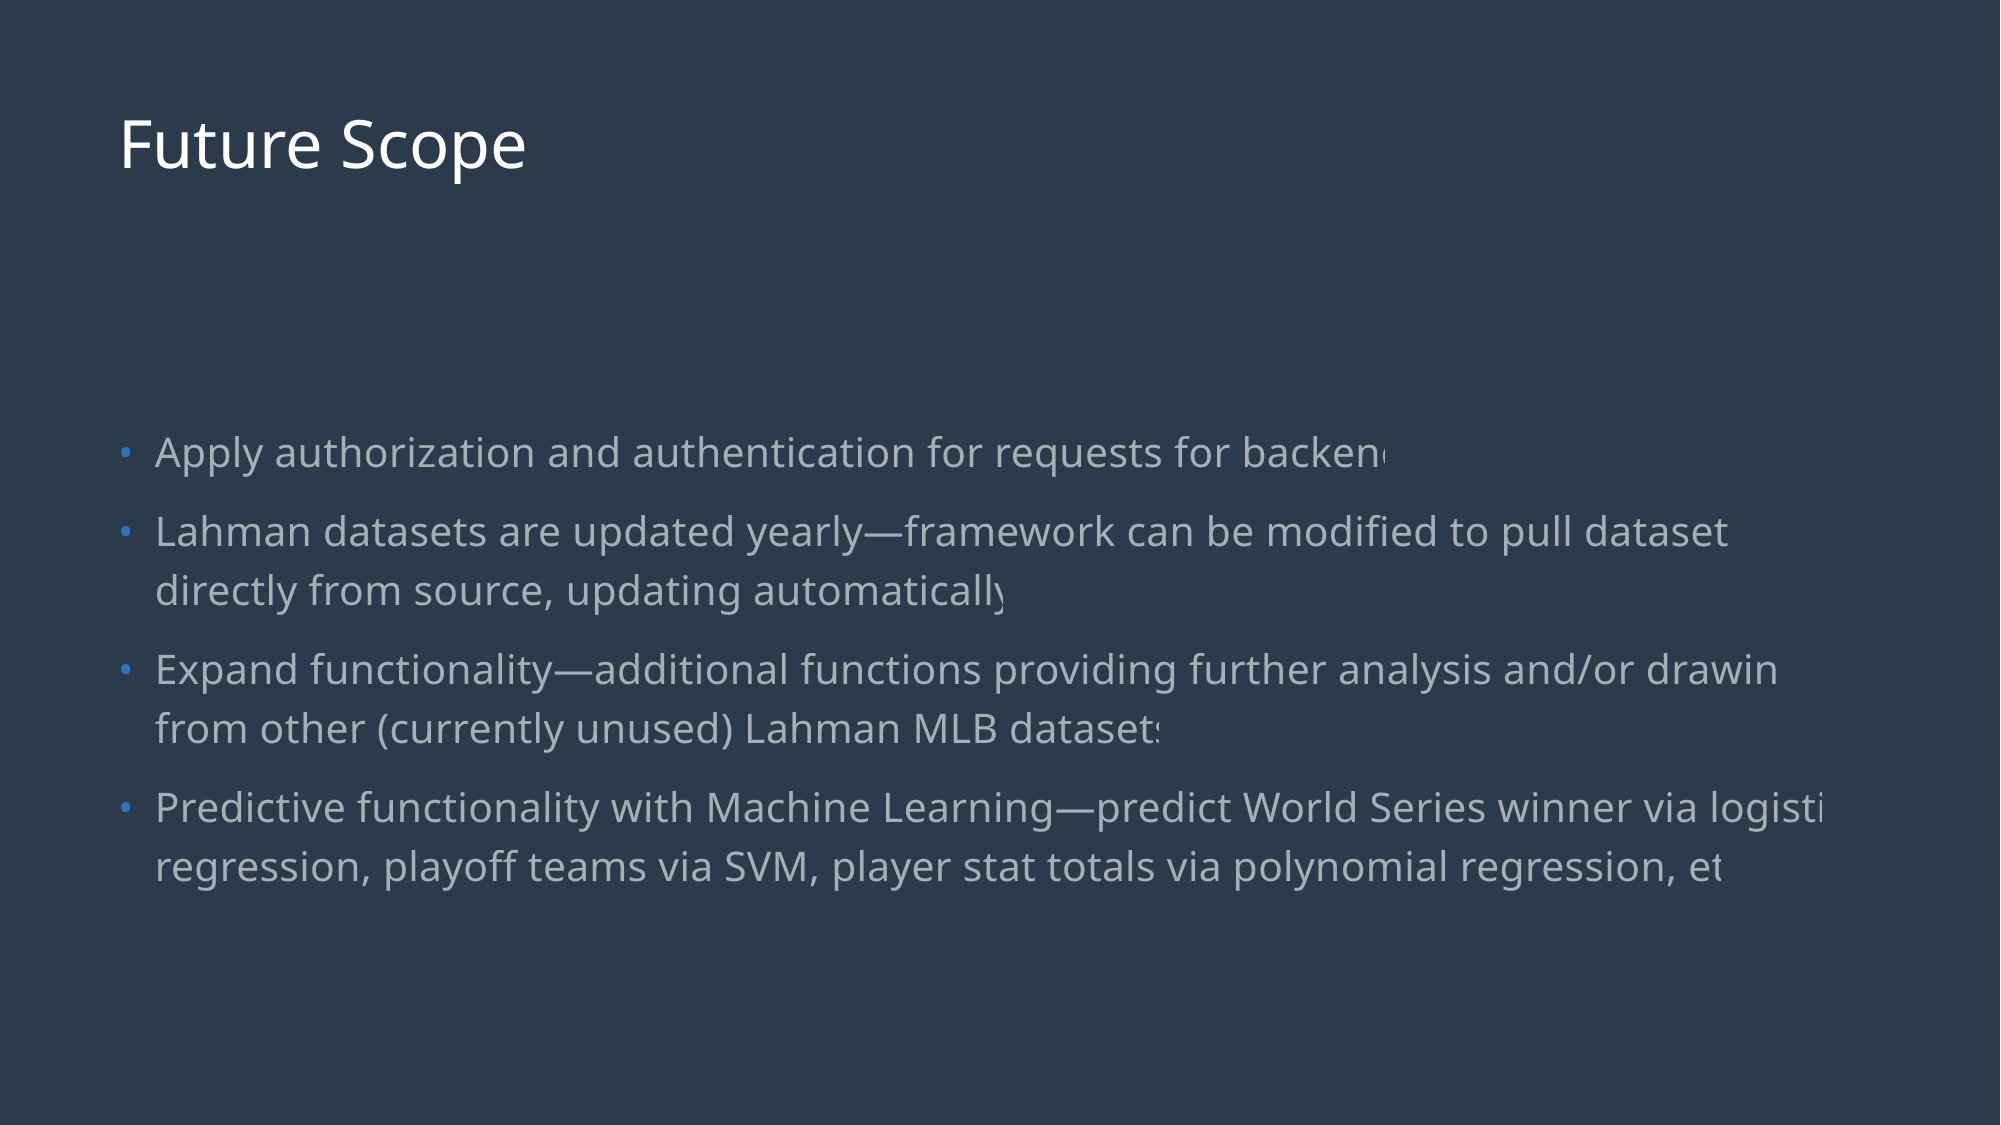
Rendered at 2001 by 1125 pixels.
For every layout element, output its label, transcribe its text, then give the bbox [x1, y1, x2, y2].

title Future Scope [118, 101, 1878, 344]
list Apply authorization and authentication for requests for backend Lahman datasets are updated yearly—framework can be modified to pull datasets directly from source, updating automatically Expand functionality—additional functions providing further analysis and/or drawing from other (currently unused) Lahman MLB datasets Predictive functionality with Machine Learning—predict World Series winner via logistic regression, playoff teams via SVM, player stat totals via polynomial regression, etc [118, 416, 1878, 947]
